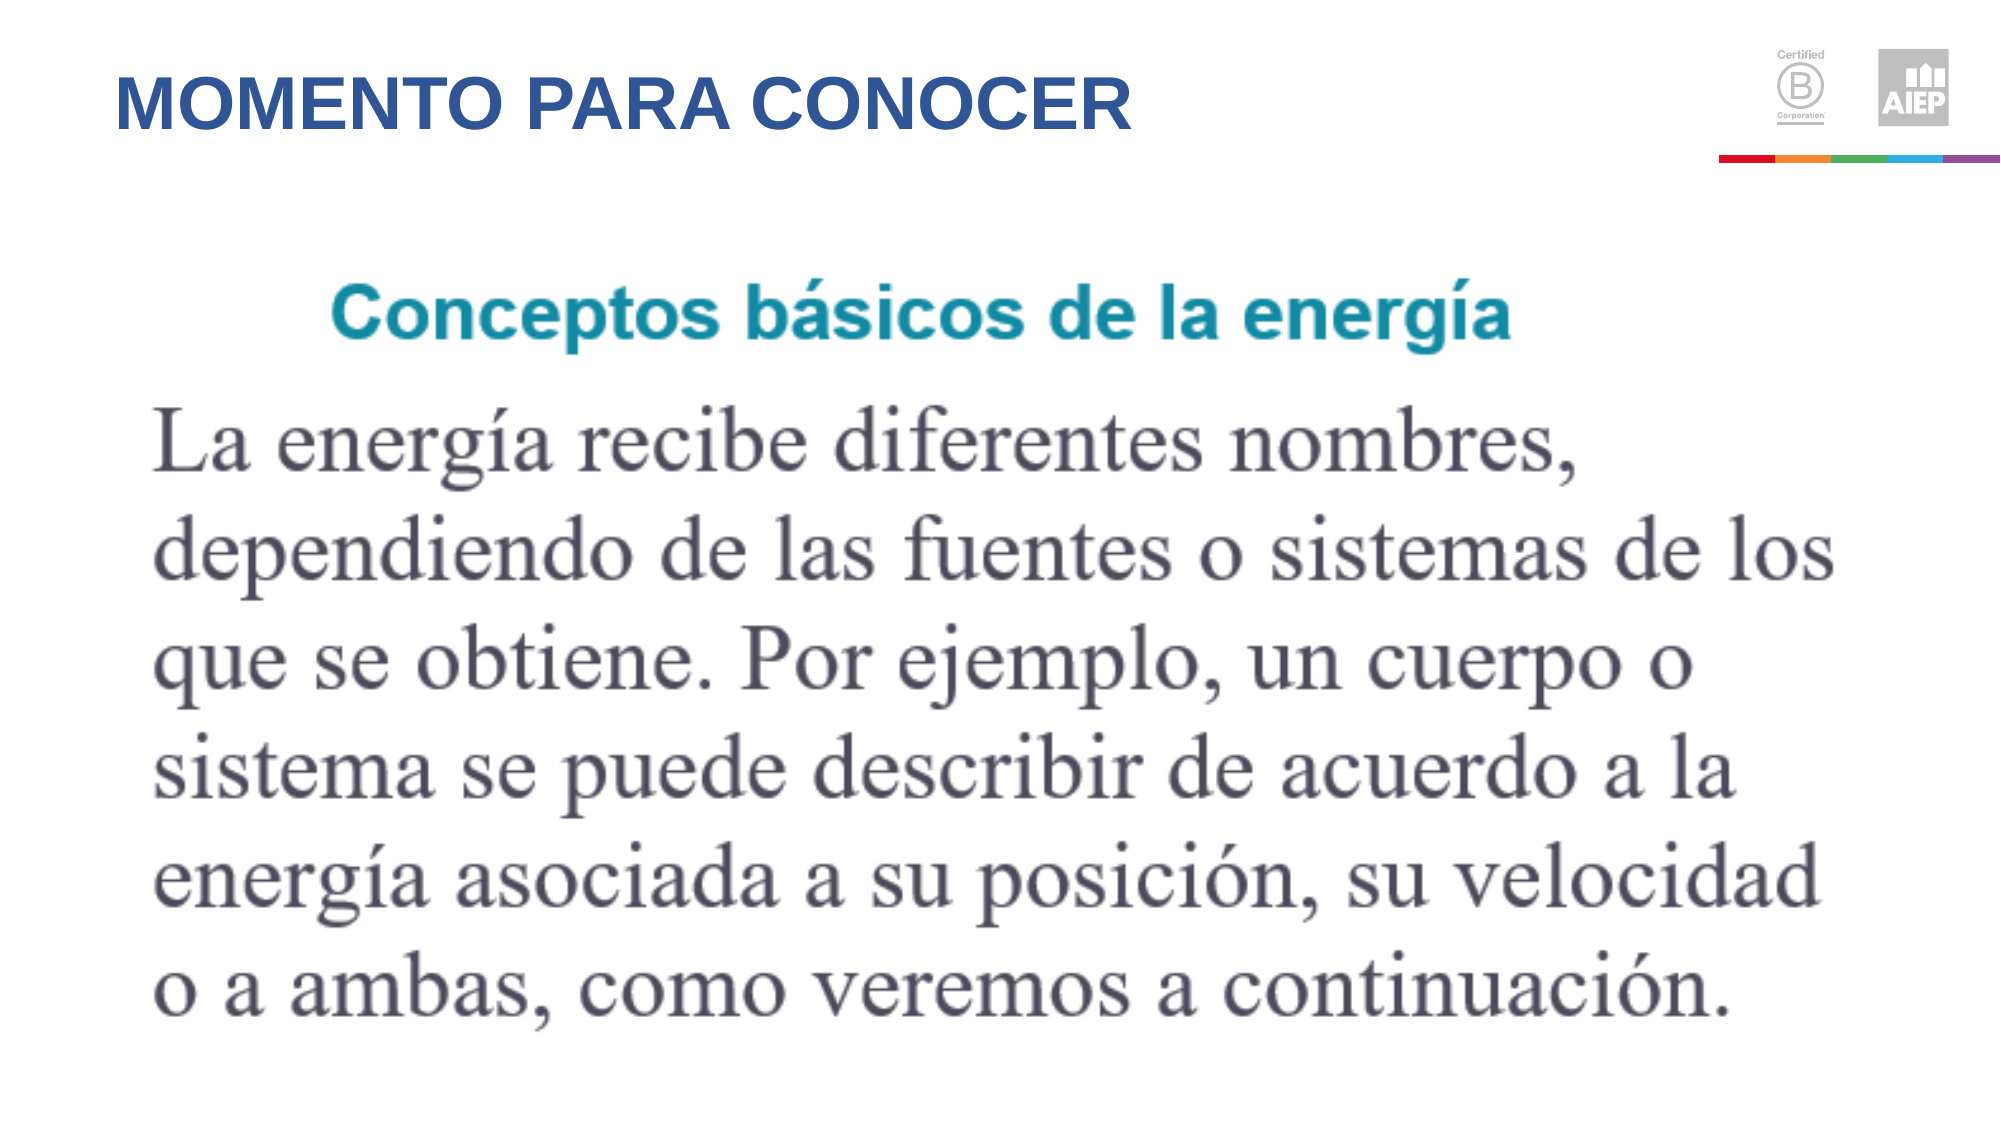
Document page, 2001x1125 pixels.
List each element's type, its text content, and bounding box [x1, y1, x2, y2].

picture [140, 264, 1859, 1055]
title Momento para conocer [99, 48, 1719, 163]
